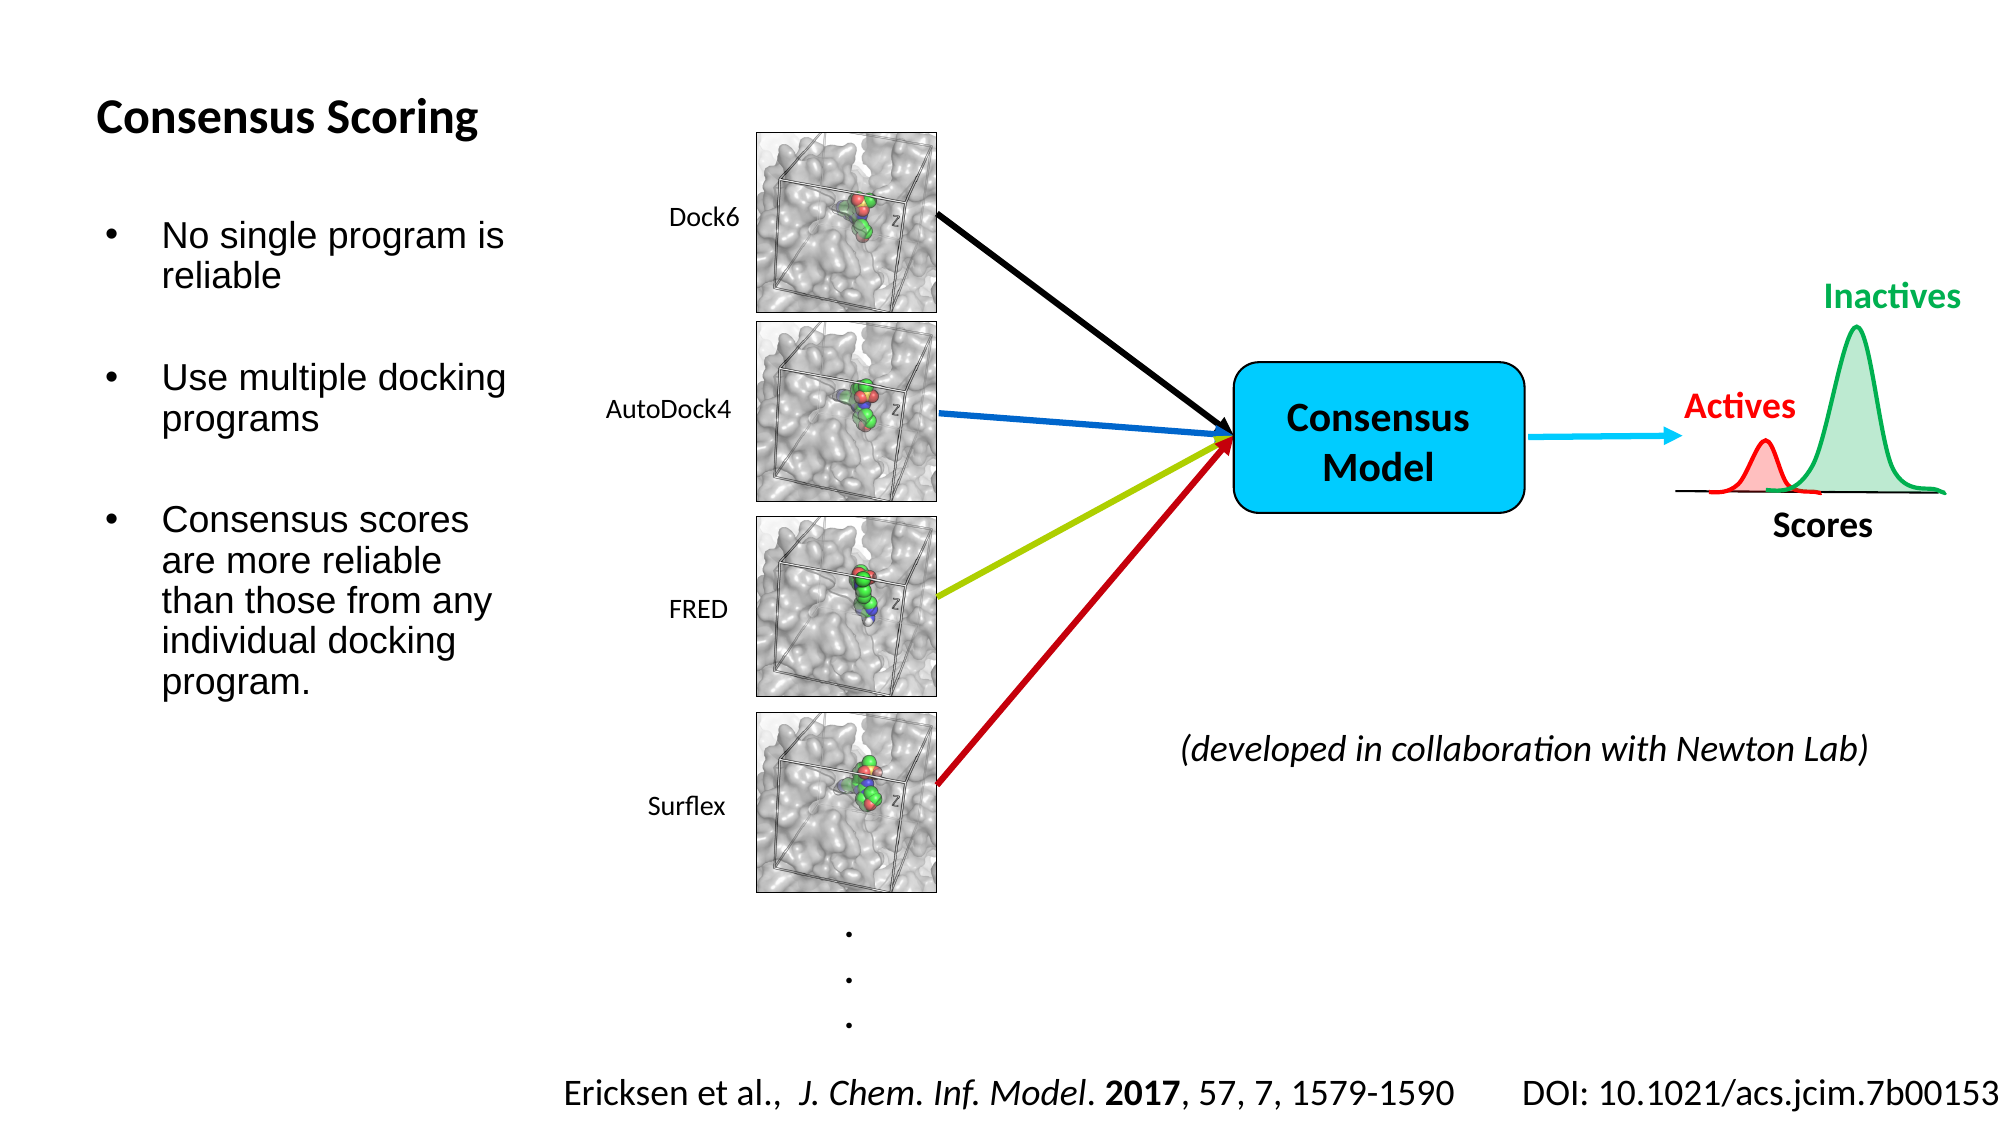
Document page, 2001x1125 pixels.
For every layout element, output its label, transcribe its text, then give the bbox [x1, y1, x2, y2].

text_box Dock6 [654, 190, 755, 240]
text_box Actives [1669, 373, 1812, 433]
text_box Consensus Model [1267, 382, 1490, 498]
text_box [1219, 435, 1232, 440]
text_box [1232, 361, 1526, 514]
text_box [1765, 325, 1947, 495]
picture [756, 515, 937, 696]
text_box Surflex [633, 779, 741, 829]
text_box [937, 213, 1232, 433]
text_box [1528, 429, 1683, 442]
picture [756, 321, 937, 502]
text_box AutoDock4 [591, 382, 747, 432]
text_box Scores [1758, 492, 1889, 553]
text_box [937, 436, 1232, 786]
text_box (developed in collaboration with Newton Lab) [1164, 716, 1885, 777]
text_box Consensus Scoring [81, 76, 506, 152]
text_box Ericksen et al., J. Chem. Inf. Model. 2017, 57, 7, 1579-1590 DOI: 10.1021/acs.jcim.7b00153 [548, 1060, 2000, 1121]
text_box No single program is reliable Use multiple docking programs Consensus scores are more reliable than those from any individual docking program. [15, 153, 534, 1049]
picture [756, 132, 937, 313]
text_box [938, 412, 1232, 436]
text_box [1708, 439, 1791, 494]
picture [756, 712, 937, 893]
text_box Inactives [1809, 263, 1977, 323]
text_box . . . [829, 893, 869, 1044]
text_box FRED [654, 583, 744, 632]
